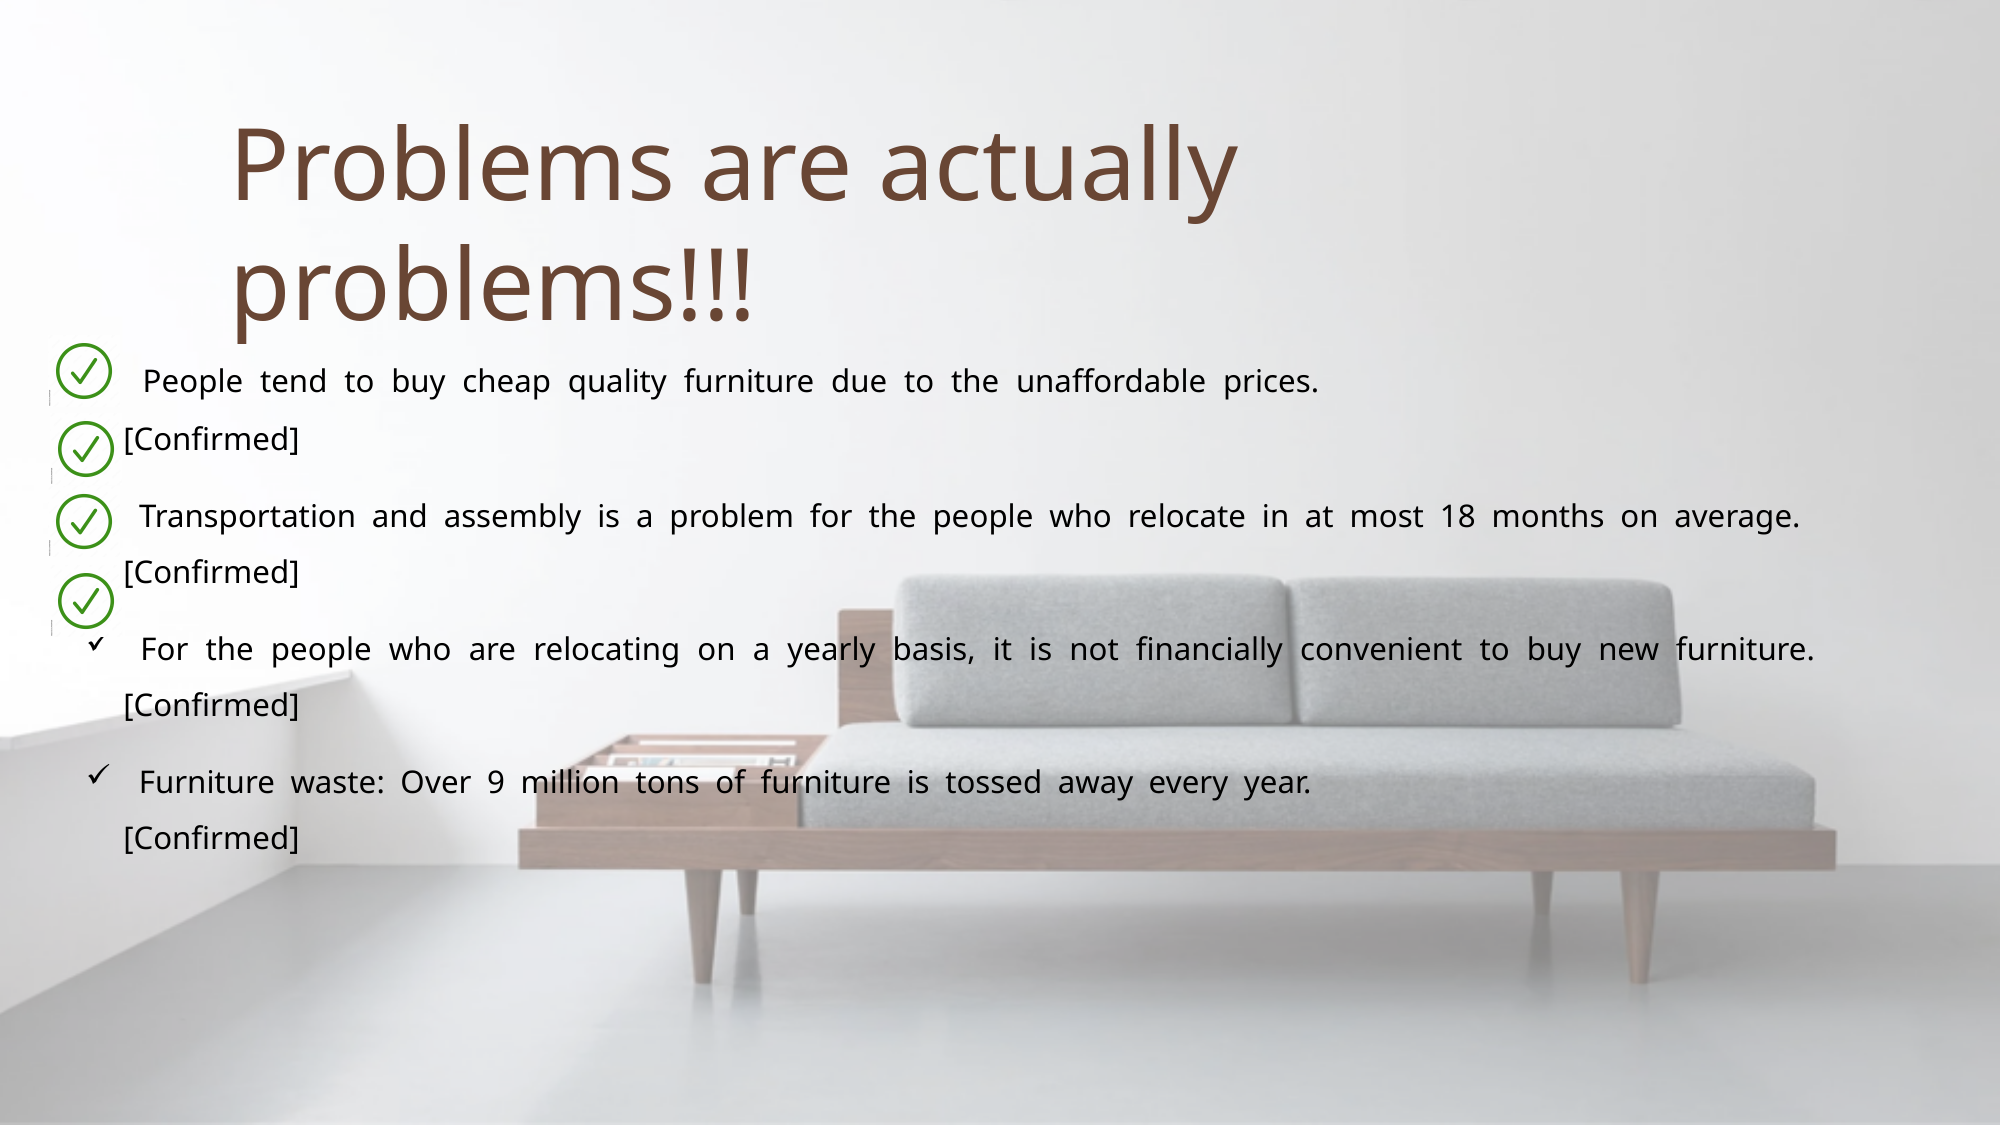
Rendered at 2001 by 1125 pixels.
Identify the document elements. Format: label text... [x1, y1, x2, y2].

picture [48, 486, 120, 557]
picture [50, 565, 122, 637]
text_box Problems are actually problems!!! [214, 93, 1804, 348]
list People tend to buy cheap quality furniture due to the unaffordable prices. [Confirmed] Transportation and assembly is a problem for the people who relocate in at most 18 months on average. [Confirmed] For the people who are relocating on a yearly basis, it is not financially convenient to buy new furniture. [Confirmed] Furniture waste: Over 9 million tons of furniture is tossed away every year. [Confirmed] [70, 317, 1850, 1032]
picture [48, 335, 120, 407]
picture [50, 413, 122, 485]
